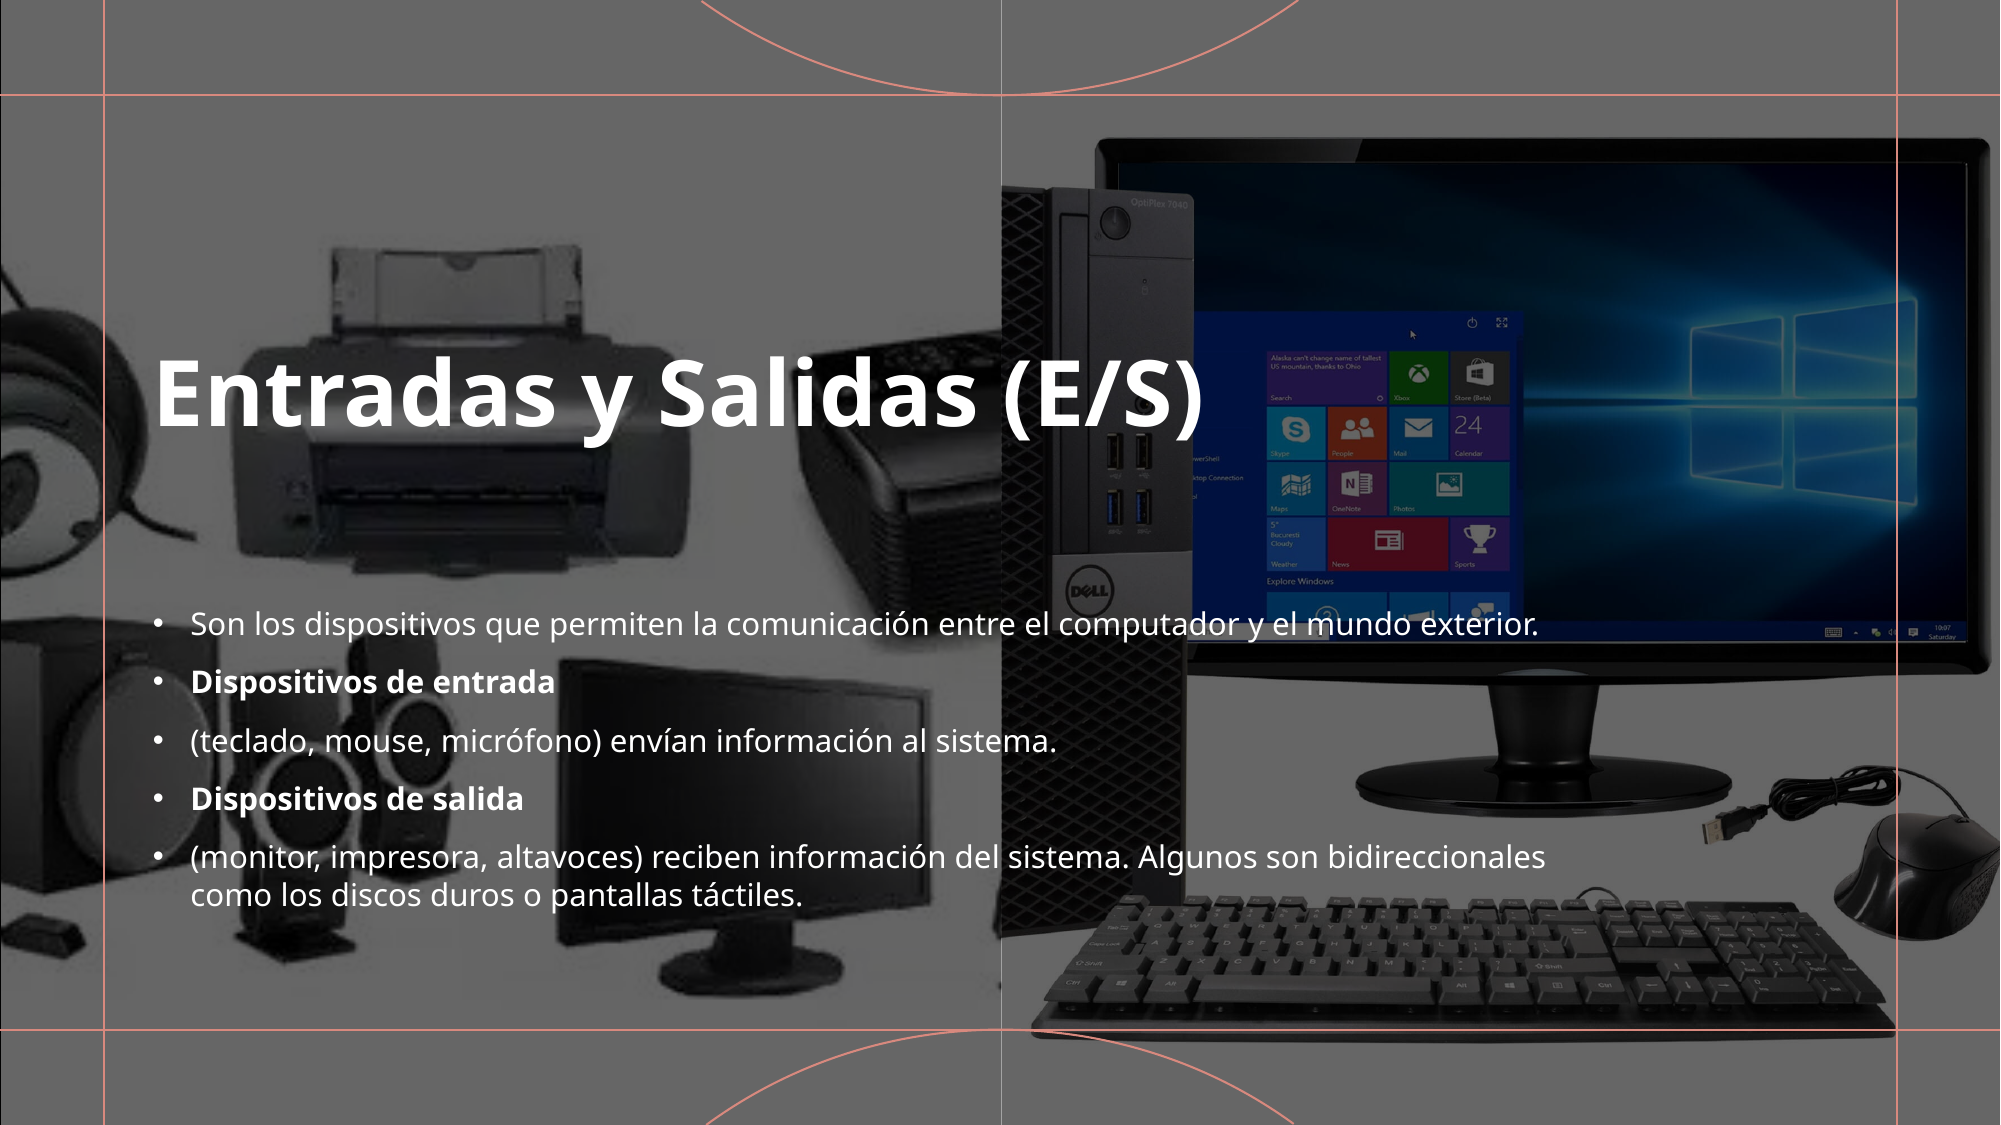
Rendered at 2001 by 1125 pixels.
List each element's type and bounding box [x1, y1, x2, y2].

text_box [0, 0, 2000, 1125]
